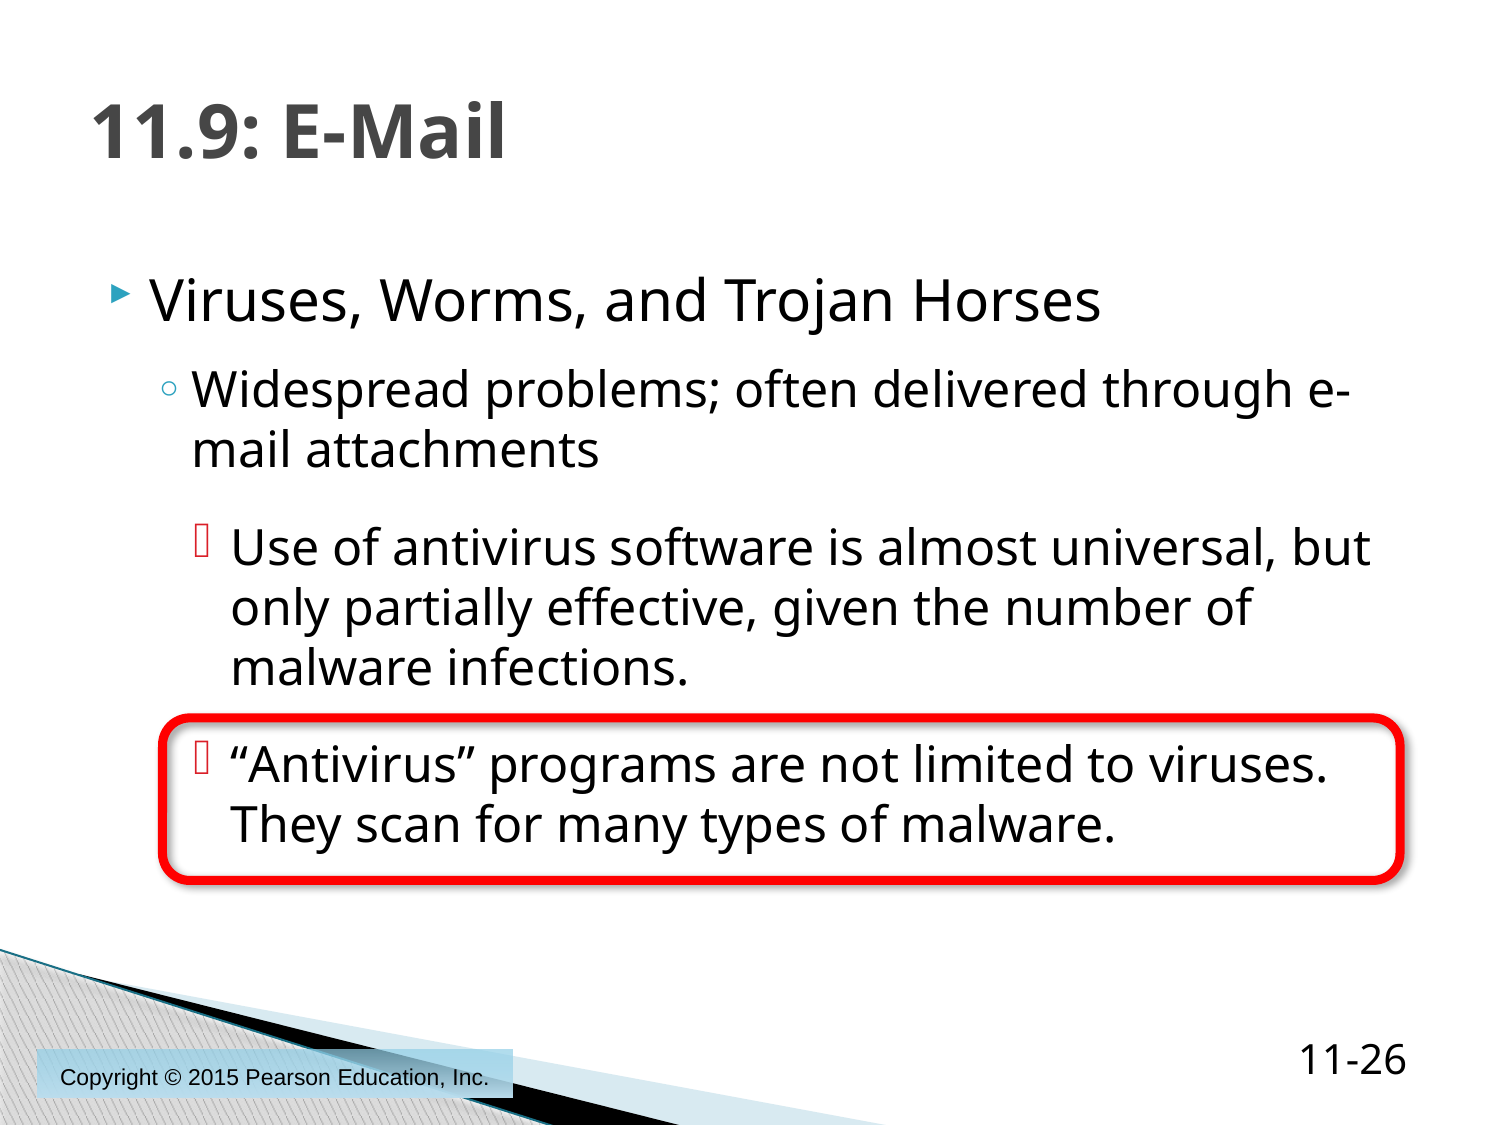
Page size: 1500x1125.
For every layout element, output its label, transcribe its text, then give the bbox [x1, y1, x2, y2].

footer Copyright © 2015 Pearson Education, Inc. [37, 1050, 513, 1098]
list Viruses, Worms, and Trojan Horses Widespread problems; often delivered through e-mail attachments Use of antivirus software is almost universal, but only partially effective, given the number of malware infections. “Antivirus” programs are not limited to viruses. They scan for many types of malware. [74, 255, 1426, 1013]
slide_number 11-26 [1212, 1037, 1423, 1098]
title 11.9: E-Mail [75, 57, 1425, 200]
text_box [157, 713, 1405, 885]
